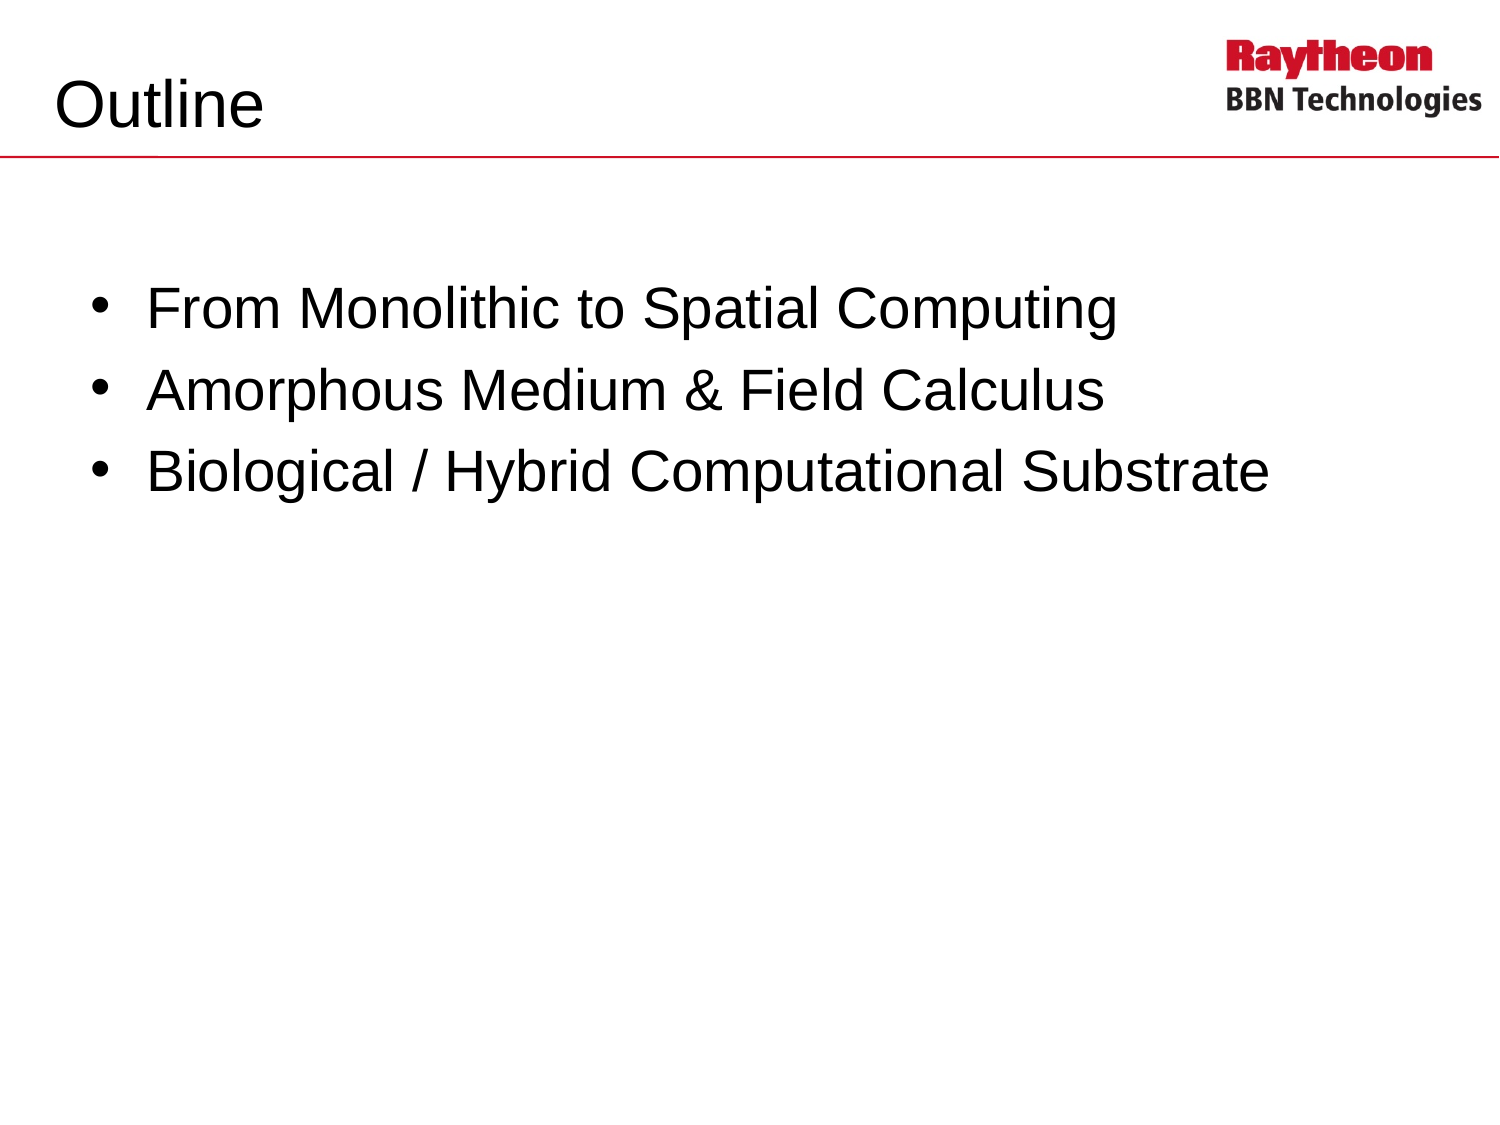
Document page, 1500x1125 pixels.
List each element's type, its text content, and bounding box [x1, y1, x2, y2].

title Outline [39, 44, 1390, 158]
picture [1222, 36, 1484, 121]
list From Monolithic to Spatial Computing Amorphous Medium & Field Calculus Biological / Hybrid Computational Substrate [74, 262, 1426, 1006]
